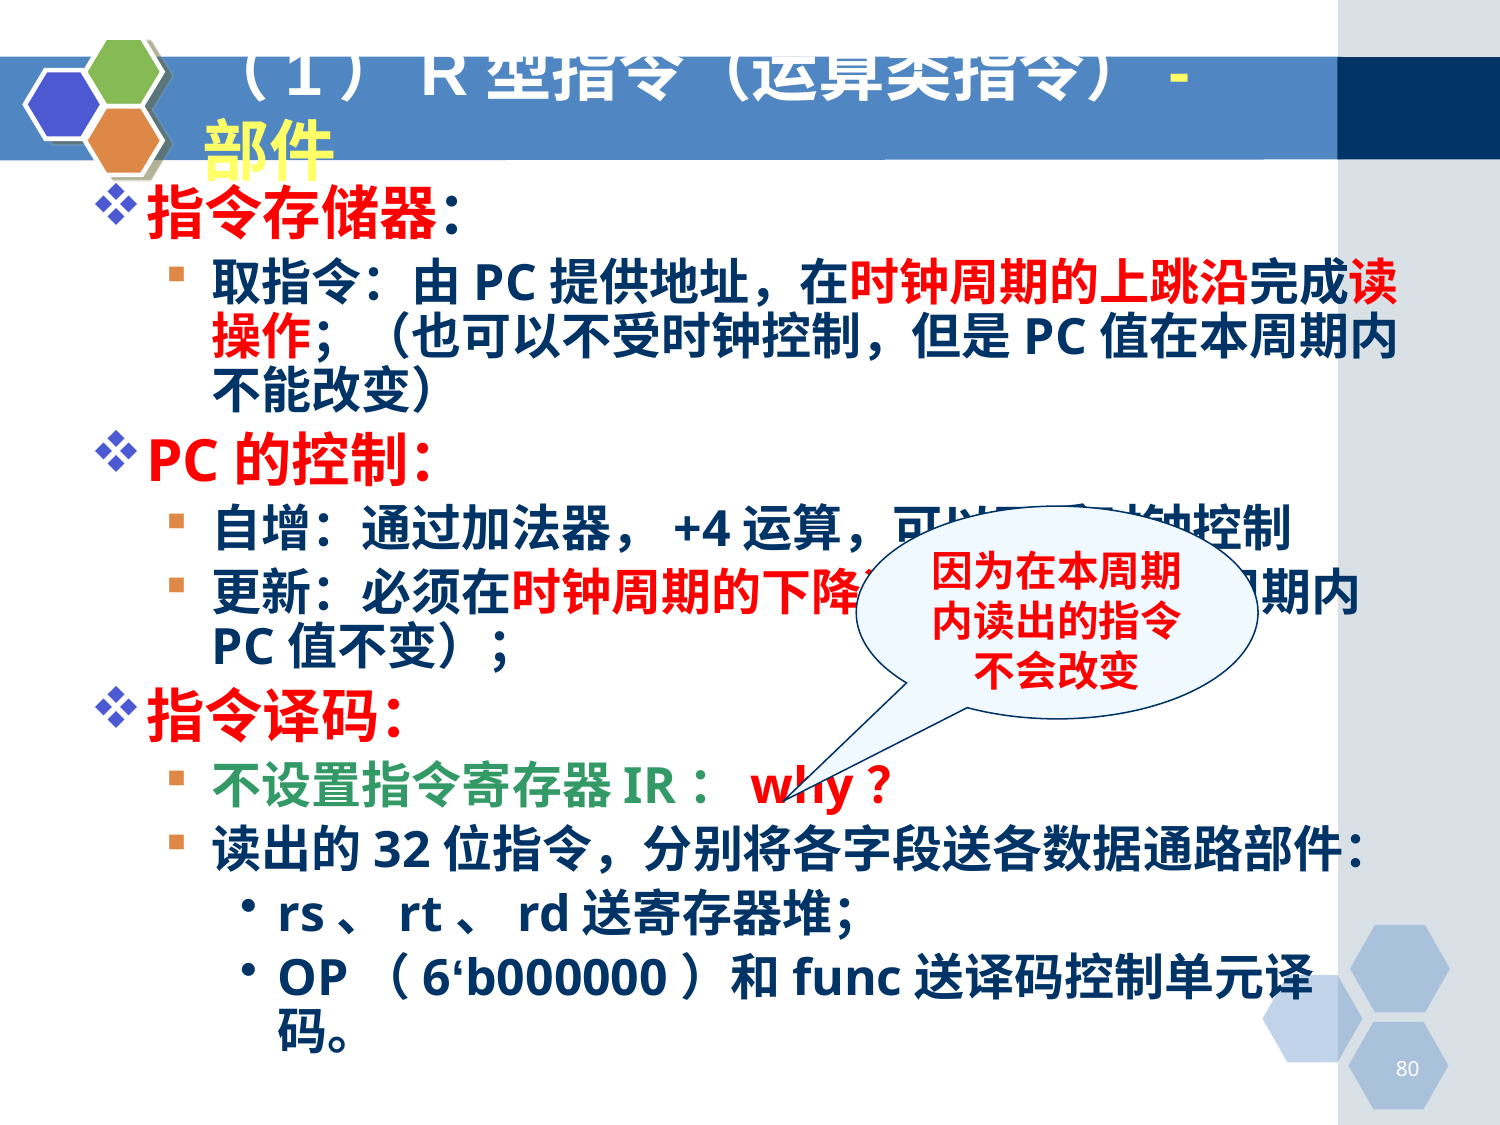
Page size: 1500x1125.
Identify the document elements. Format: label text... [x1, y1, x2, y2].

title （1）R型指令（运算类指令）-部件 [187, 62, 1288, 155]
text_box 因为在本周期内读出的指令不会改变 [782, 506, 1259, 802]
list 指令存储器： 取指令：由PC提供地址，在时钟周期的上跳沿完成读操作；（也可以不受时钟控制，但是PC值在本周期内不能改变） PC的控制： 自增：通过加法器，+4运算，可以不受时钟控制 更新：必须在时钟周期的下降沿完成（保证本周期内PC值不变）； 指令译码： 不设置指令寄存器IR：why？ 读出的32位指令，分别将各字段送各数据通路部件： rs、rt、rd送寄存器堆； OP（6‘b000000）和func送译码控制单元译码。 [75, 176, 1425, 1038]
slide_number 80 [1359, 1047, 1435, 1086]
